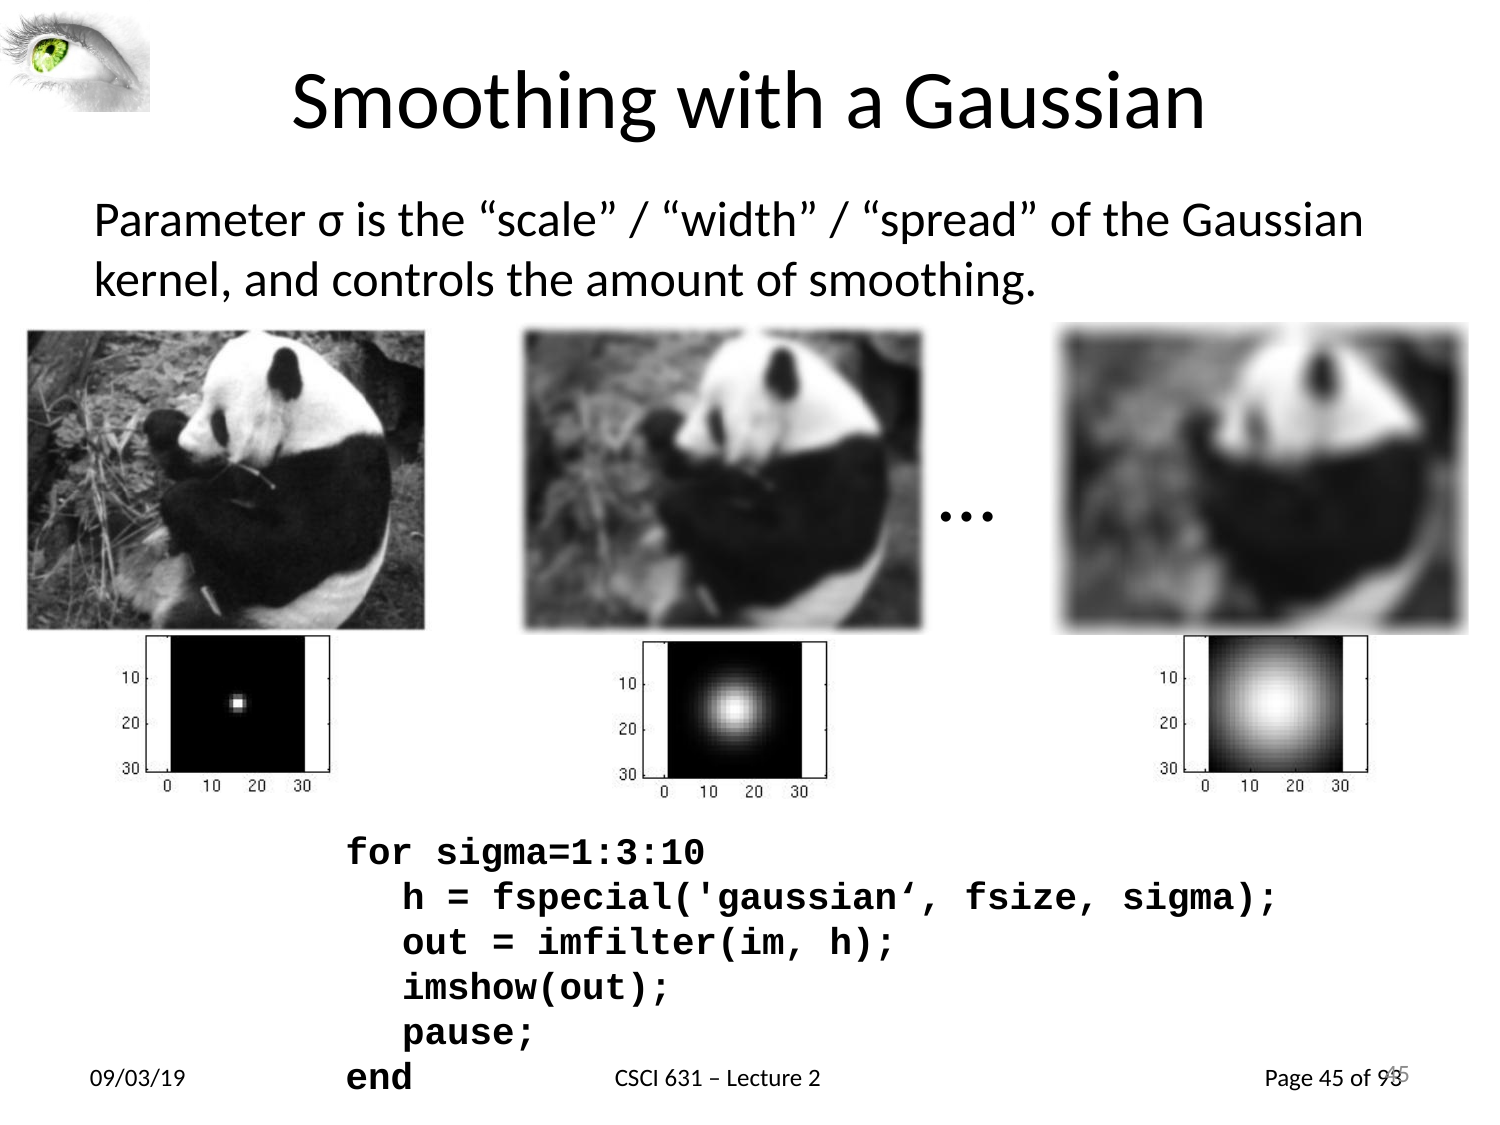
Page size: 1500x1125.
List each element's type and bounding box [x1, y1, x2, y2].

slide_number [1074, 1042, 1425, 1103]
picture [516, 322, 936, 799]
picture [0, 0, 150, 112]
list [330, 820, 1500, 1125]
picture [17, 328, 433, 793]
title [75, 1, 1425, 189]
picture [1049, 322, 1469, 793]
text_box [79, 179, 1497, 314]
text_box [936, 430, 1049, 546]
